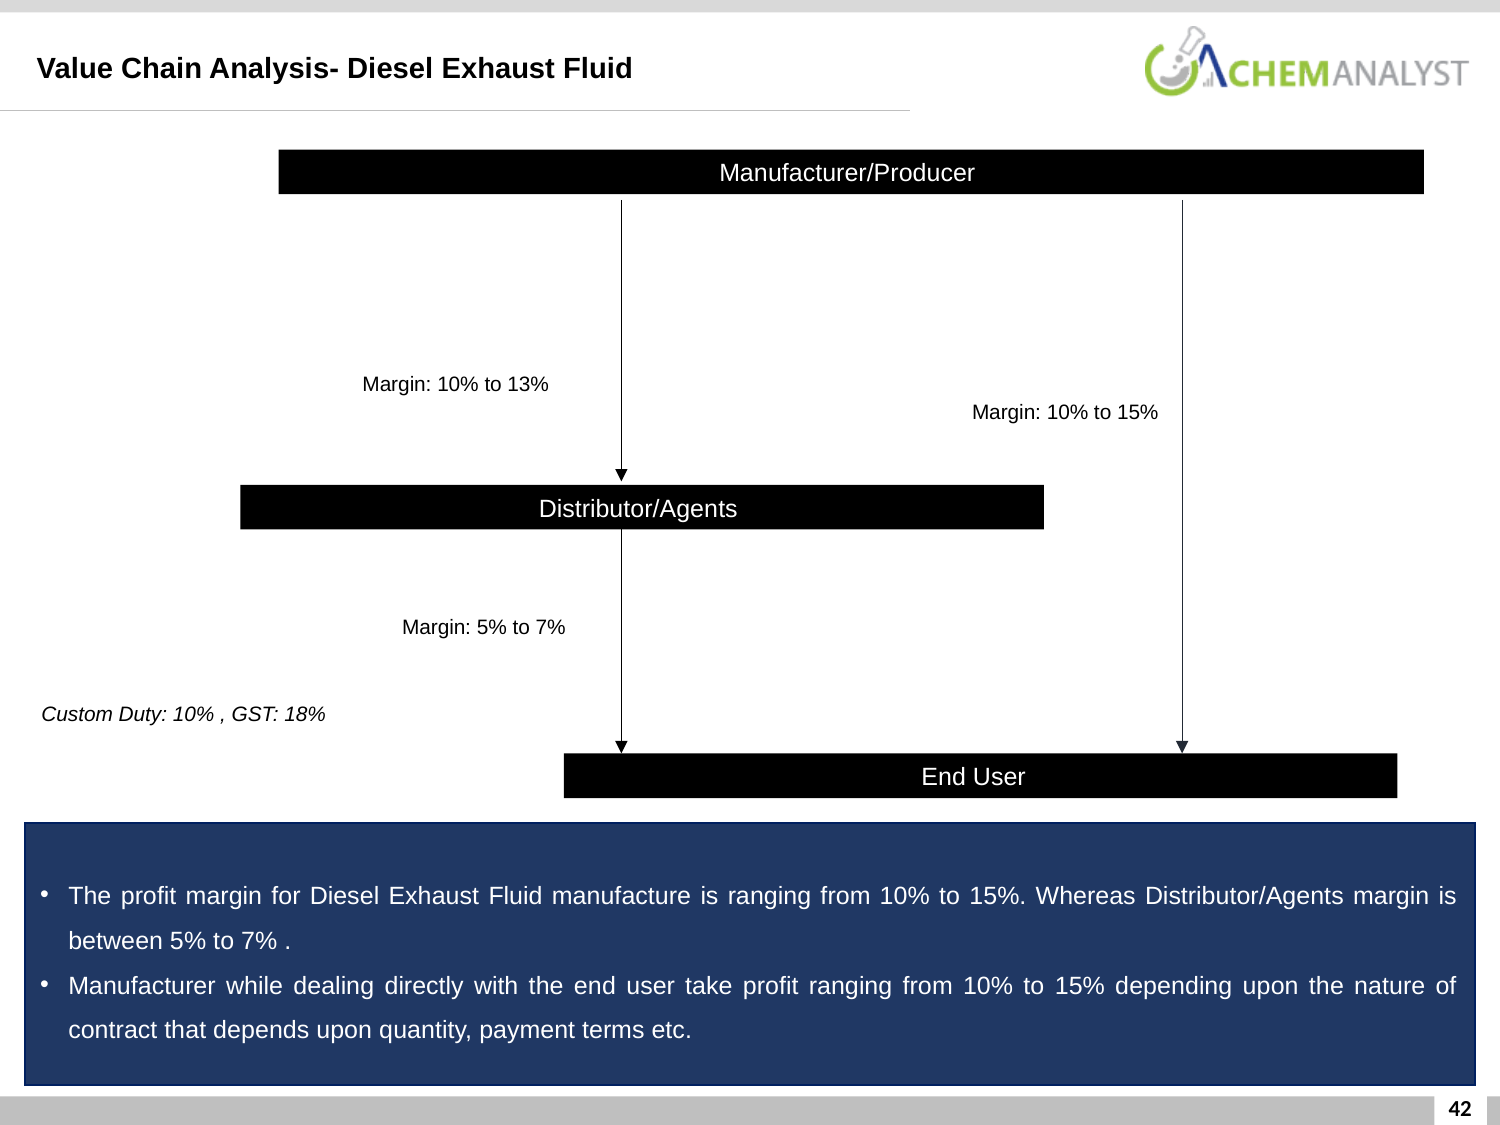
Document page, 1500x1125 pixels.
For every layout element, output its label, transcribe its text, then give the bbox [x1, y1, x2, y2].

picture [1145, 26, 1479, 113]
list Value Chain Analysis- Diesel Exhaust Fluid [21, 31, 1239, 107]
text_box Custom Duty: 10% , GST: 18% [26, 693, 240, 734]
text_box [240, 149, 1424, 799]
text_box The profit margin for Diesel Exhaust Fluid manufacture is ranging from 10% to 15%. Whereas Distributor/Agents margin is between 5% to 7% . Manufacturer while dealing directly with the end user take profit ranging from 10% to 15% depending upon the nature of contract that depends upon quantity, payment terms etc. [24, 822, 1476, 1086]
